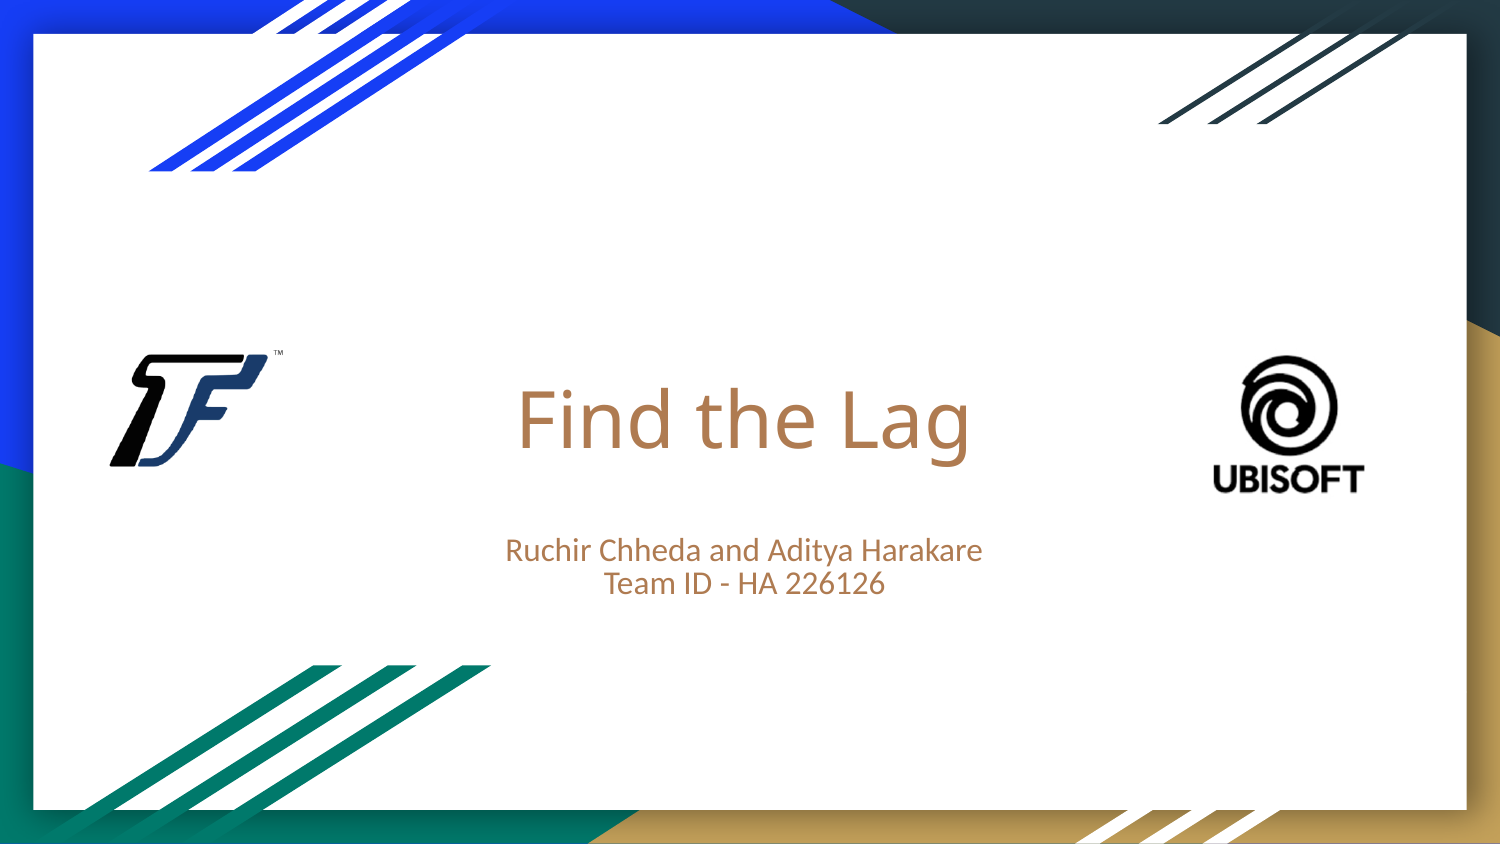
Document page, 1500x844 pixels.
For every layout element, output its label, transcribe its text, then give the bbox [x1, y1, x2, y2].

subtitle Ruchir Chheda and Aditya Harakare Team ID - HA 226126 [304, 521, 1185, 654]
picture [90, 334, 292, 502]
title Find the Lag [304, 298, 1185, 521]
picture [1184, 334, 1386, 502]
